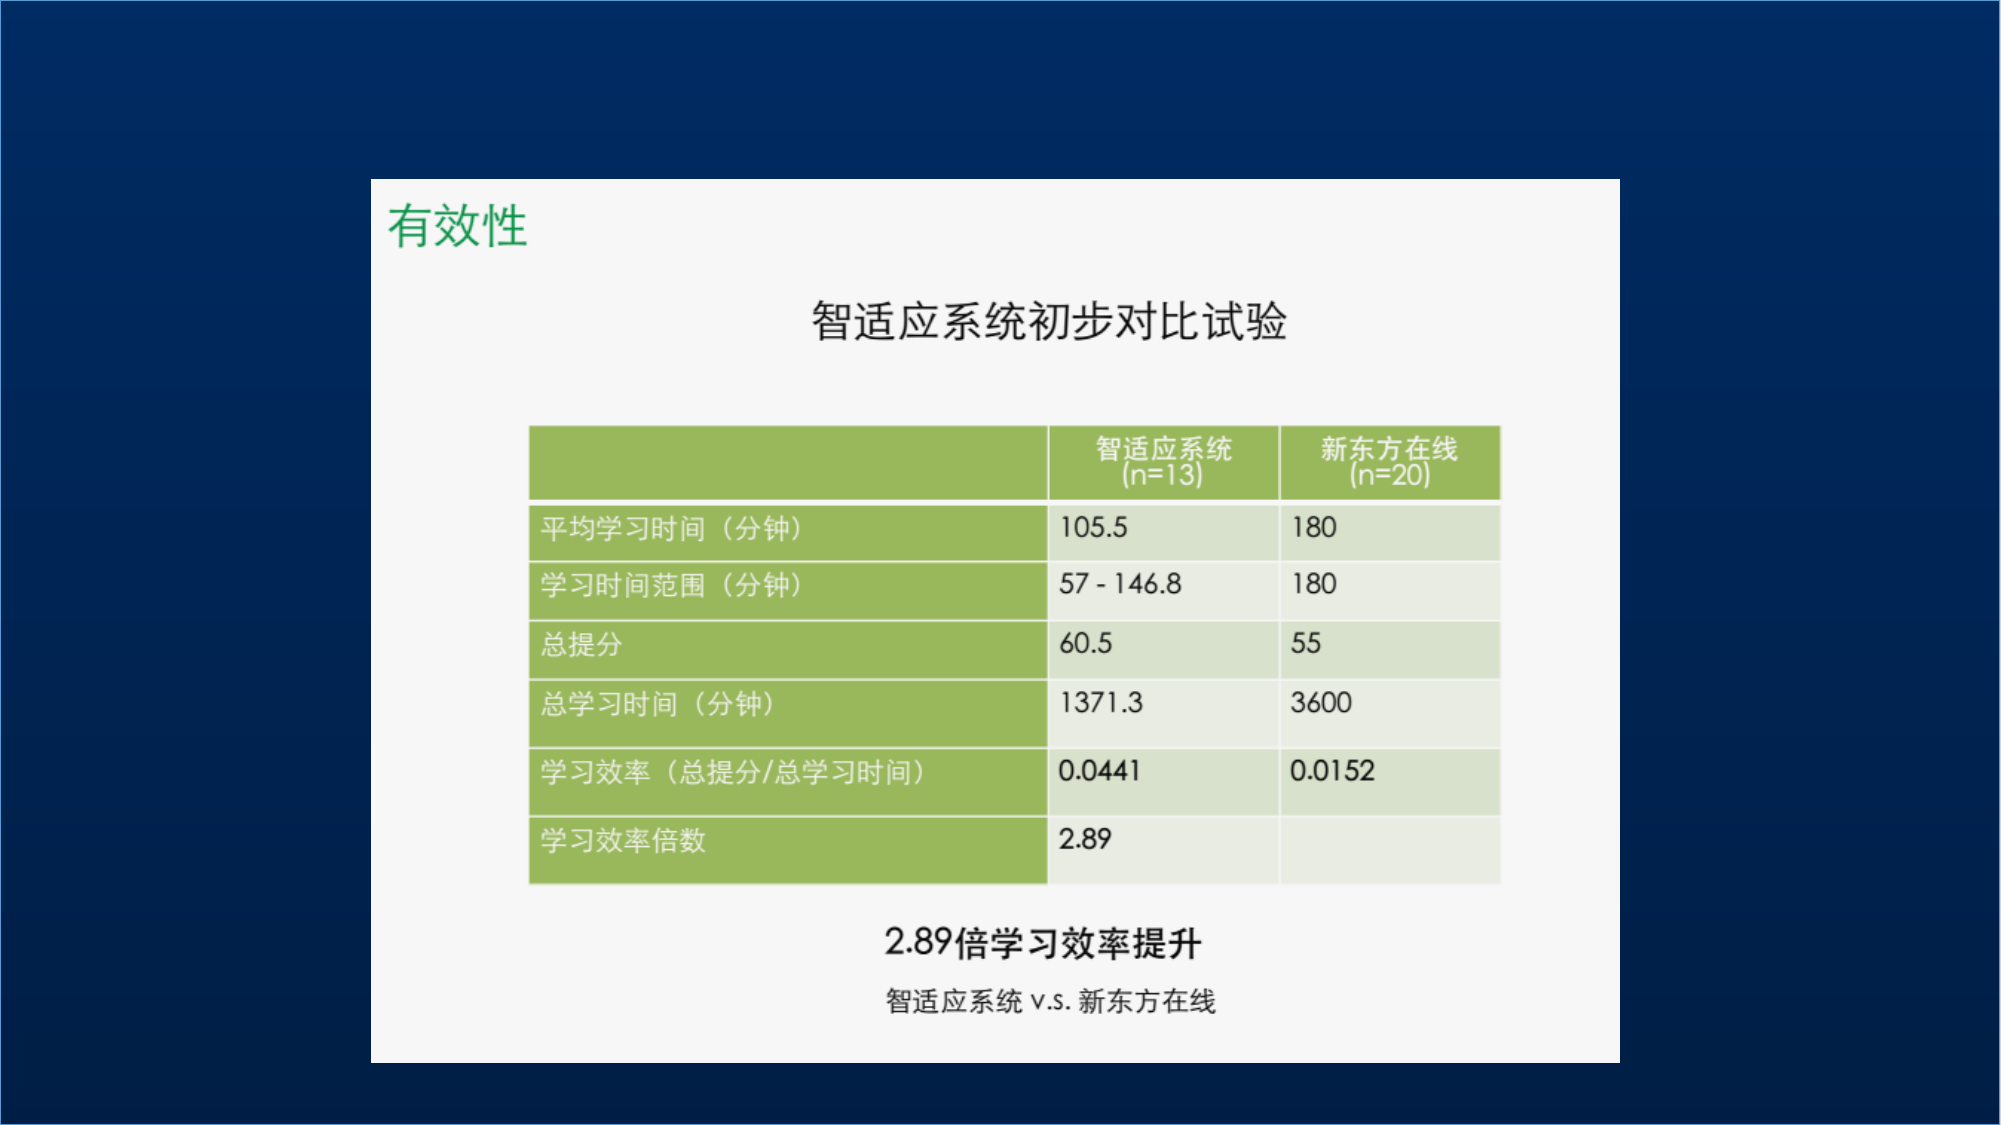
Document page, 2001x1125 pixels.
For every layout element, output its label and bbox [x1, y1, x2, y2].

picture [371, 178, 1620, 1063]
